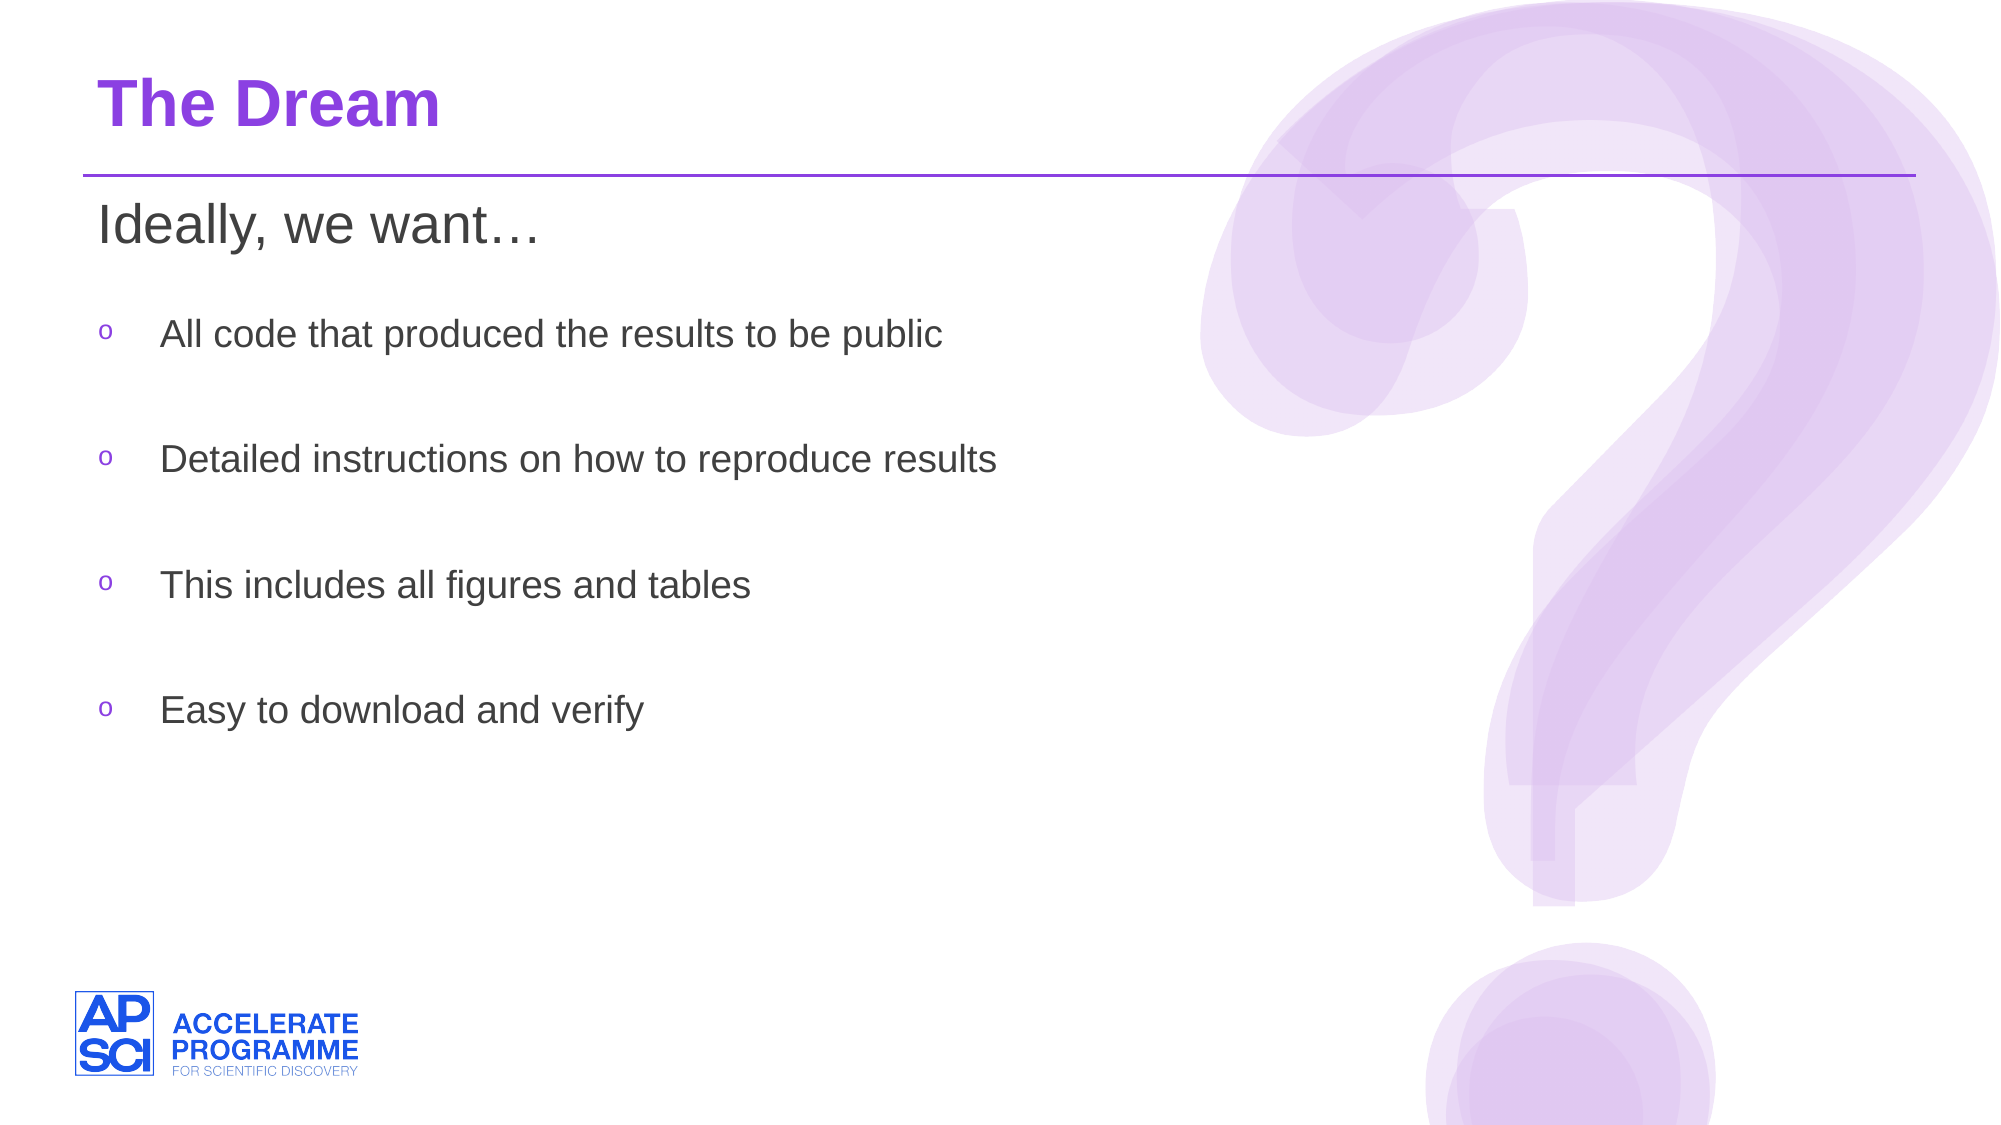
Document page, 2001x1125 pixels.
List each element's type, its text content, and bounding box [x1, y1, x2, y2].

picture [75, 991, 358, 1076]
list All code that produced the results to be public Detailed instructions on how to reproduce results This includes all figures and tables Easy to download and verify [82, 306, 1916, 962]
list The Dream [82, 61, 1916, 166]
list Ideally, we want… [82, 187, 1916, 287]
